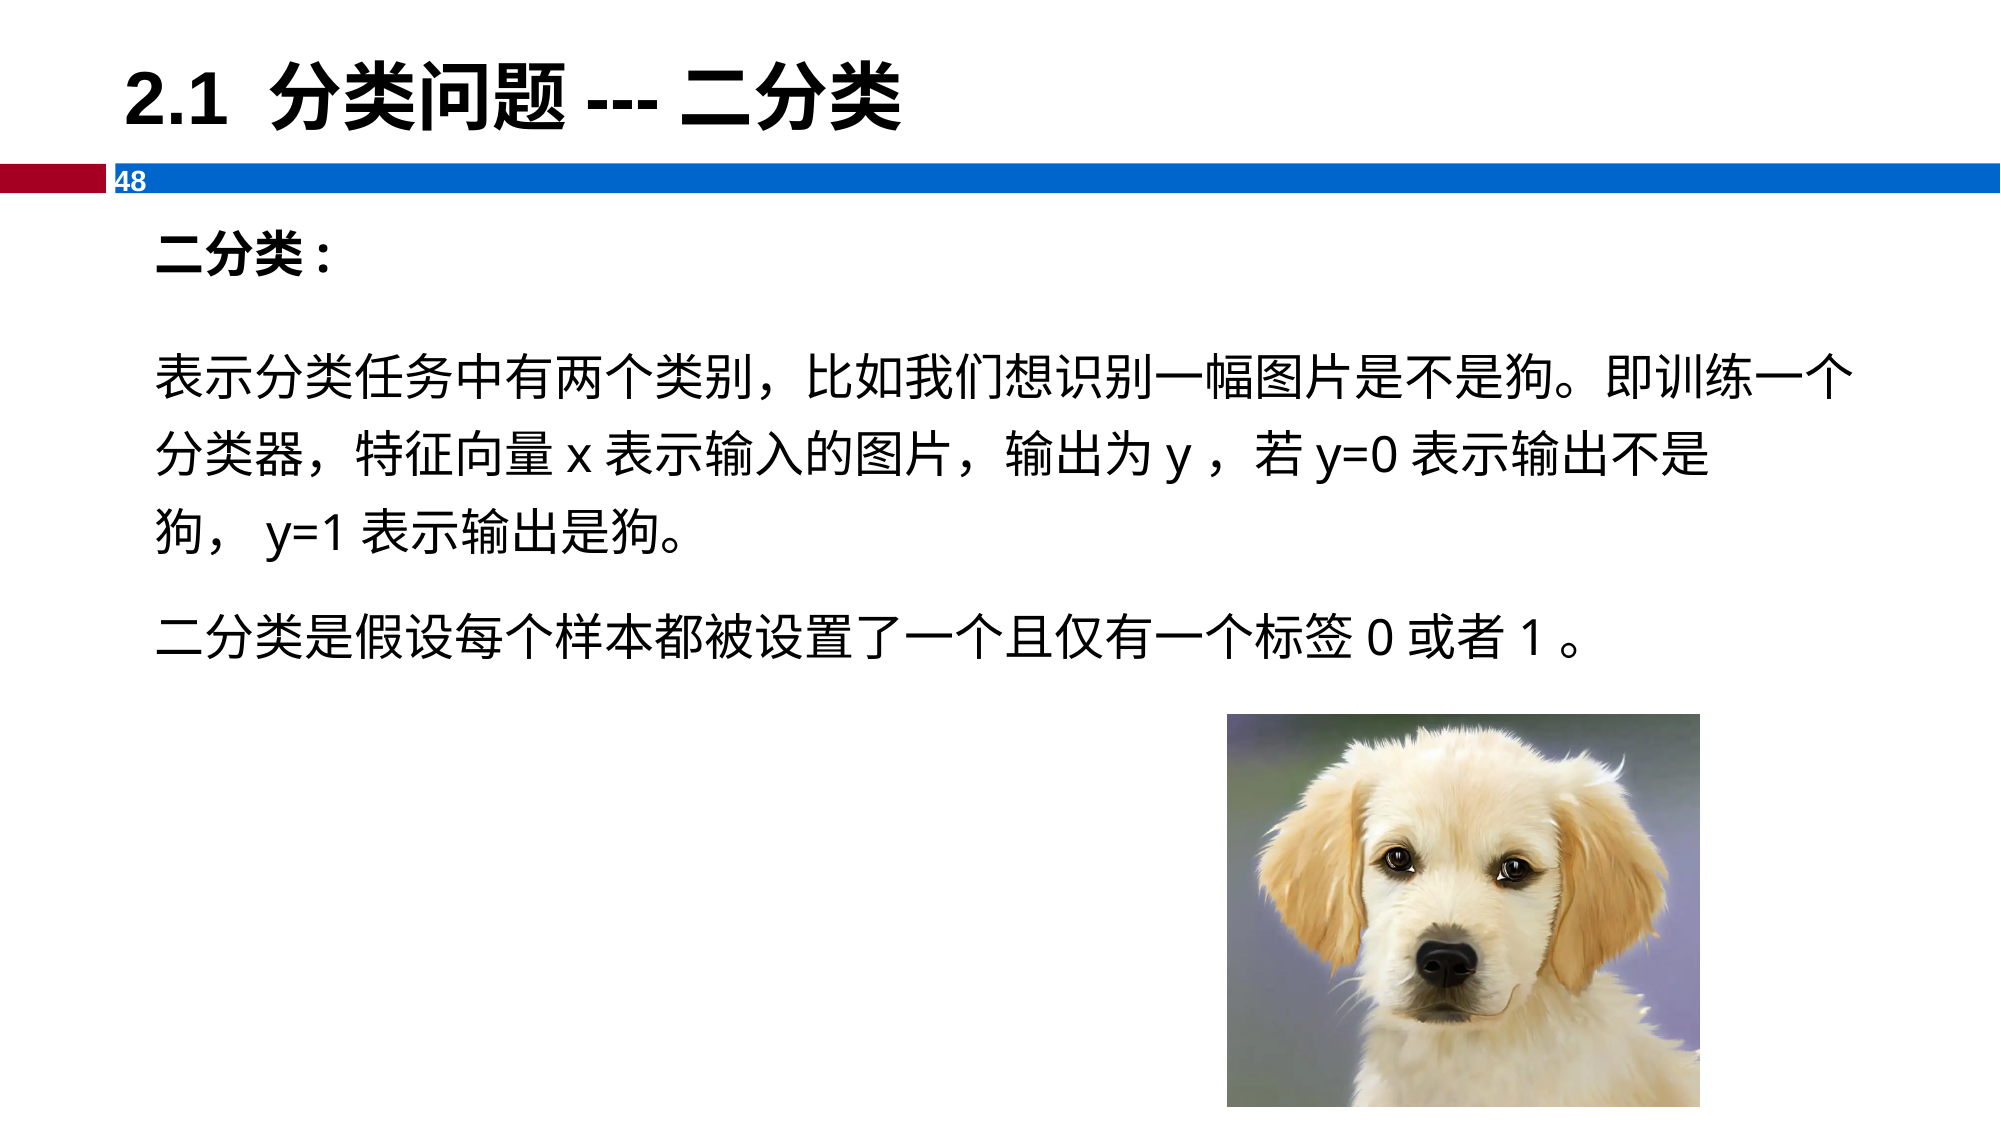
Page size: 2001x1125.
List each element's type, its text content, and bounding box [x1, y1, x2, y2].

title 2.1 分类问题---二分类 [109, 38, 2000, 150]
picture [1226, 713, 1700, 1107]
text_box 二分类: 表示分类任务中有两个类别，比如我们想识别一幅图片是不是狗。即训练一个分类器，特征向量x表示输入的图片，输出为y，若y=0表示输出不是狗，y=1表示输出是狗。 二分类是假设每个样本都被设置了一个且仅有一个标签0或者1。 [139, 214, 1875, 674]
